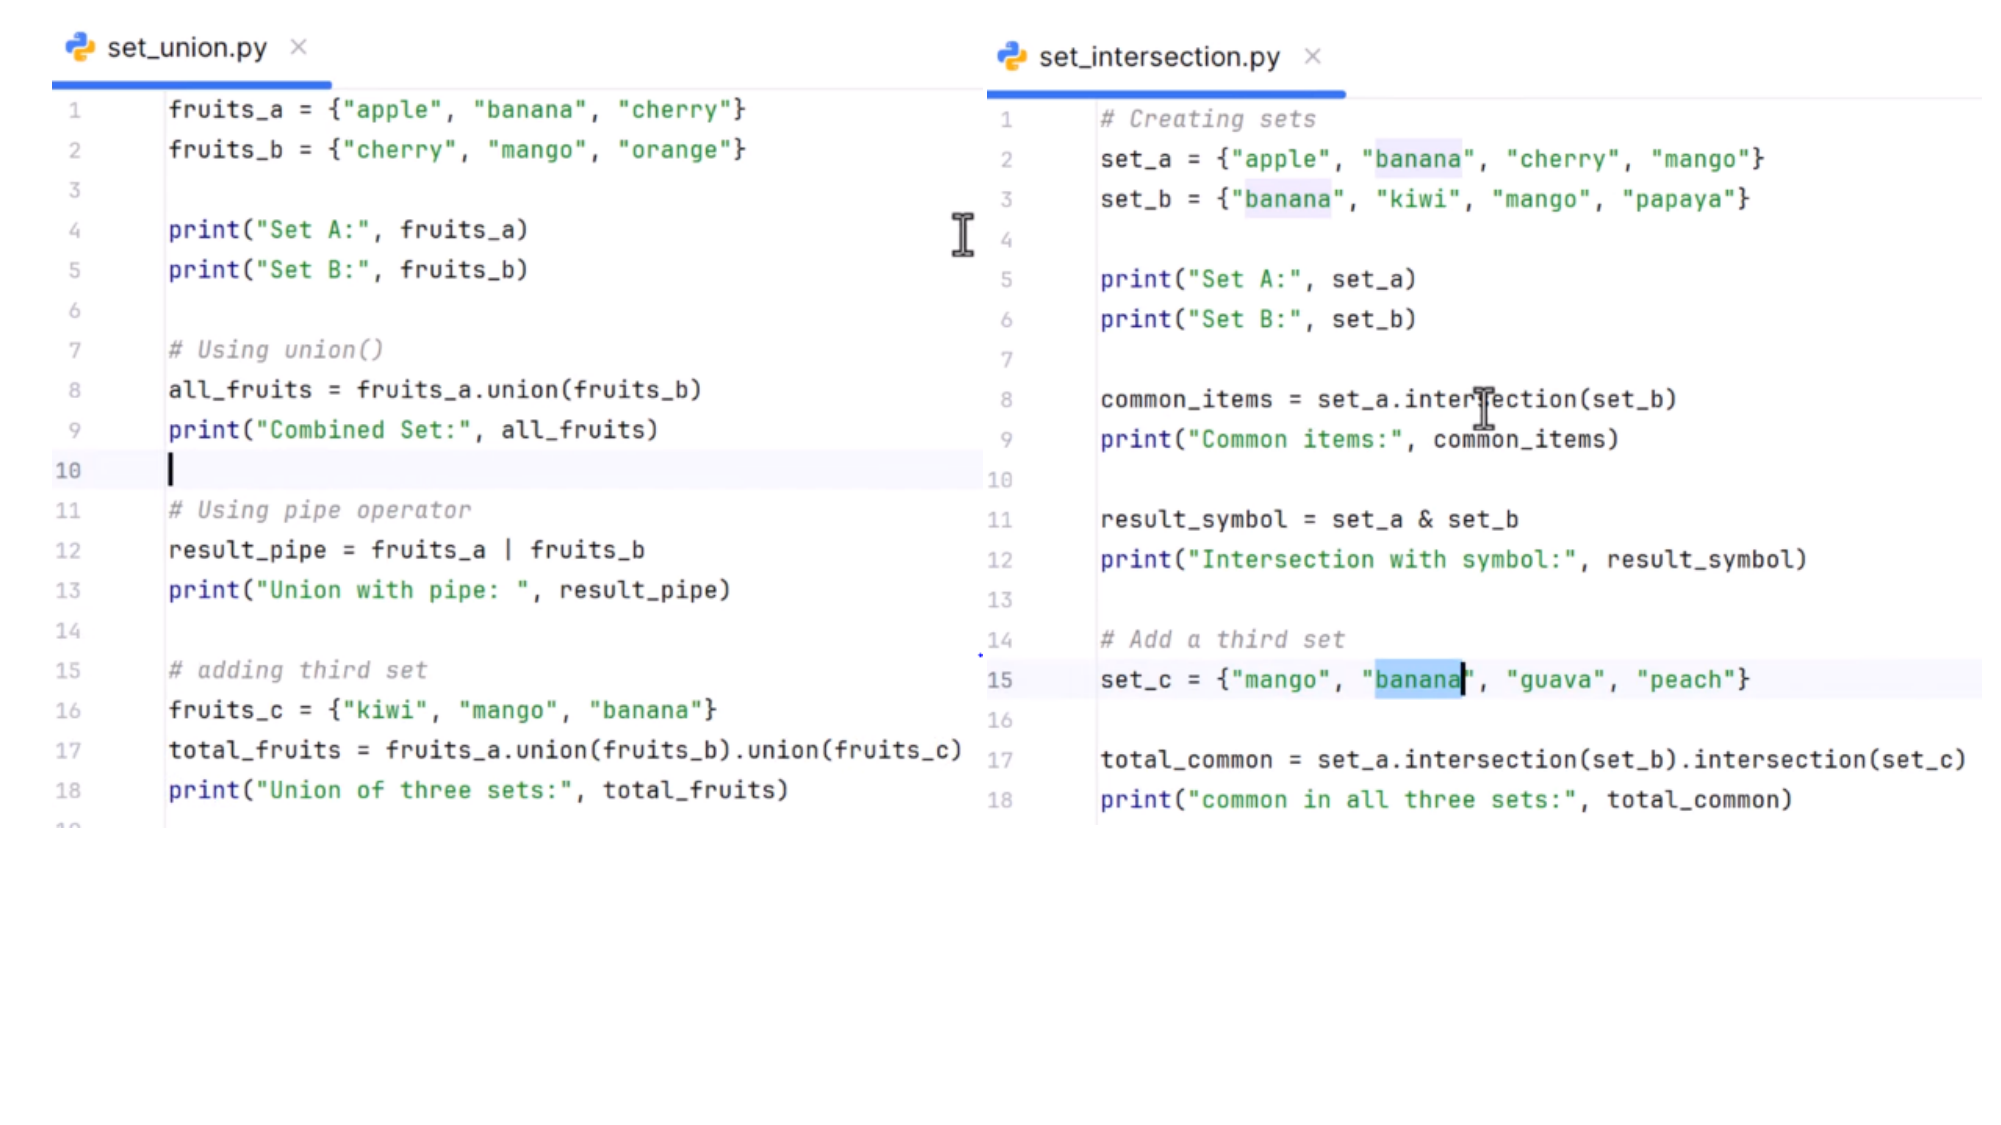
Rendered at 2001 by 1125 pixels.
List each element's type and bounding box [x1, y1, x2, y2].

picture [986, 31, 1982, 825]
picture [52, 18, 984, 829]
